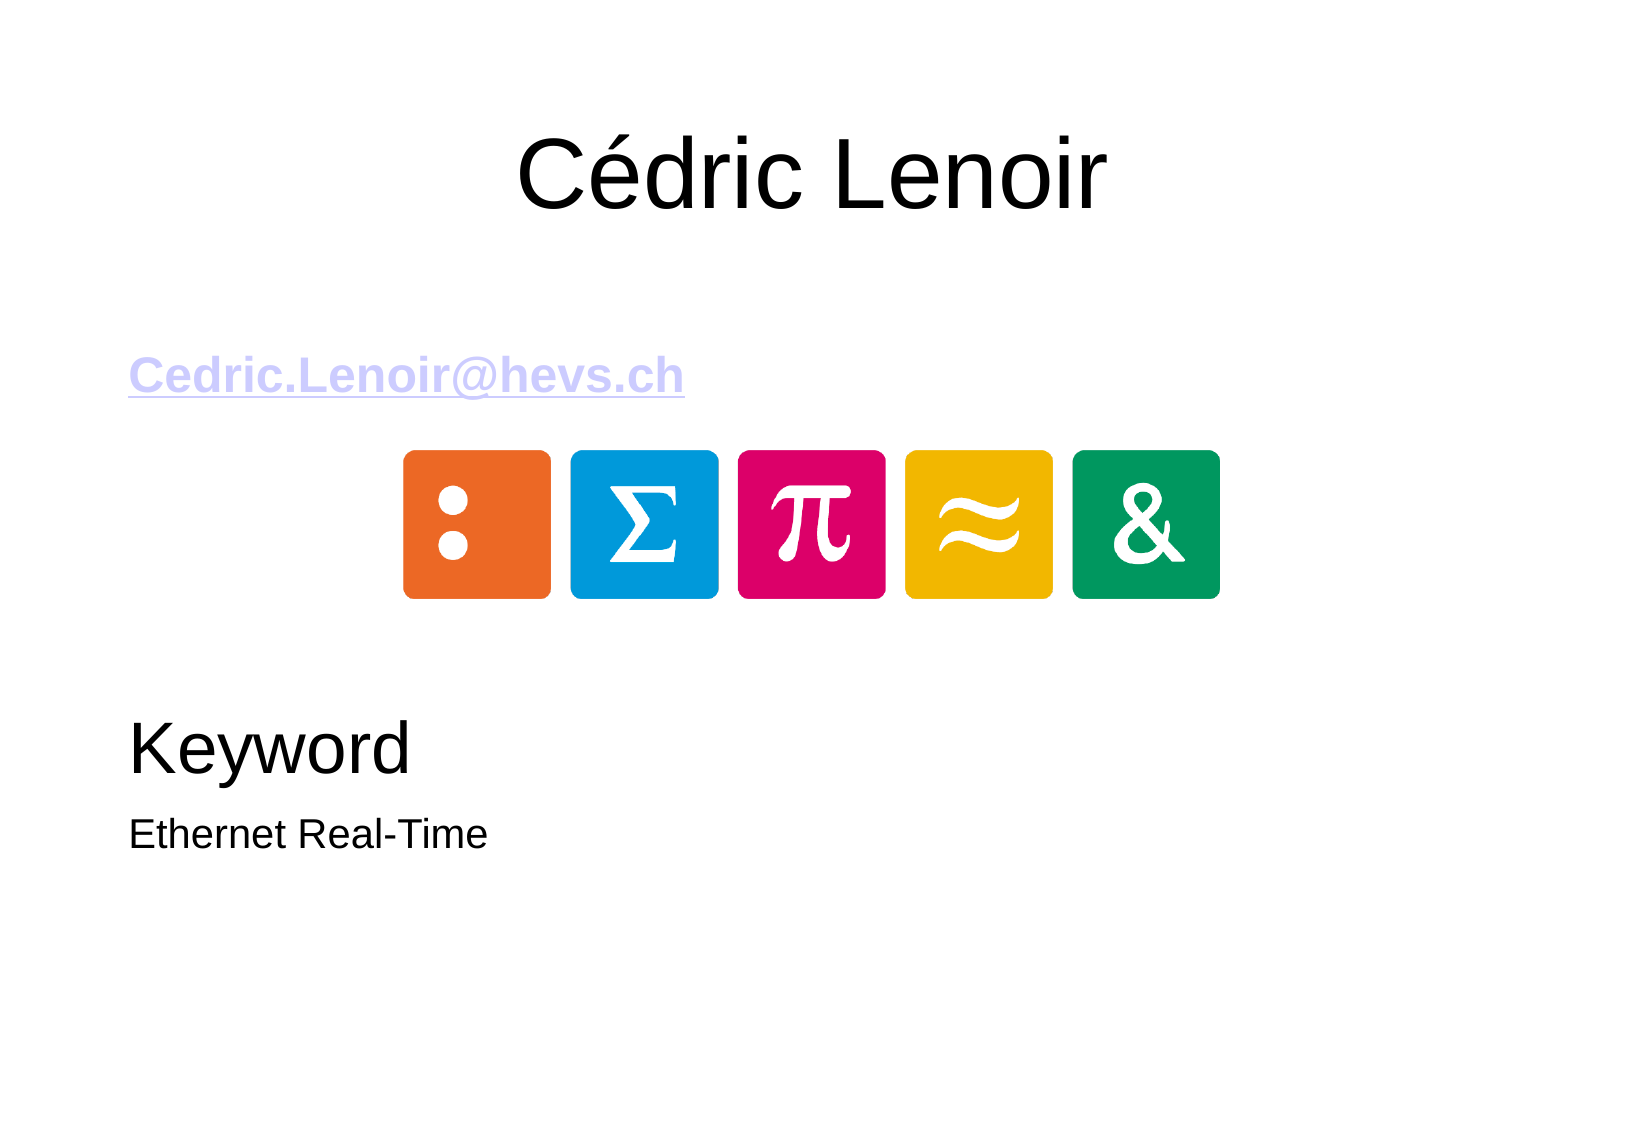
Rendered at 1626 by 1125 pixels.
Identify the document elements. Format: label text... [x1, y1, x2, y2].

picture [403, 450, 577, 599]
title Cédric Lenoir [111, 59, 1514, 278]
list Keyword Ethernet Real-Time [111, 692, 800, 1016]
list Cedric.Lenoir@hevs.ch [111, 275, 800, 411]
picture [712, 450, 1220, 599]
picture [611, 487, 675, 561]
